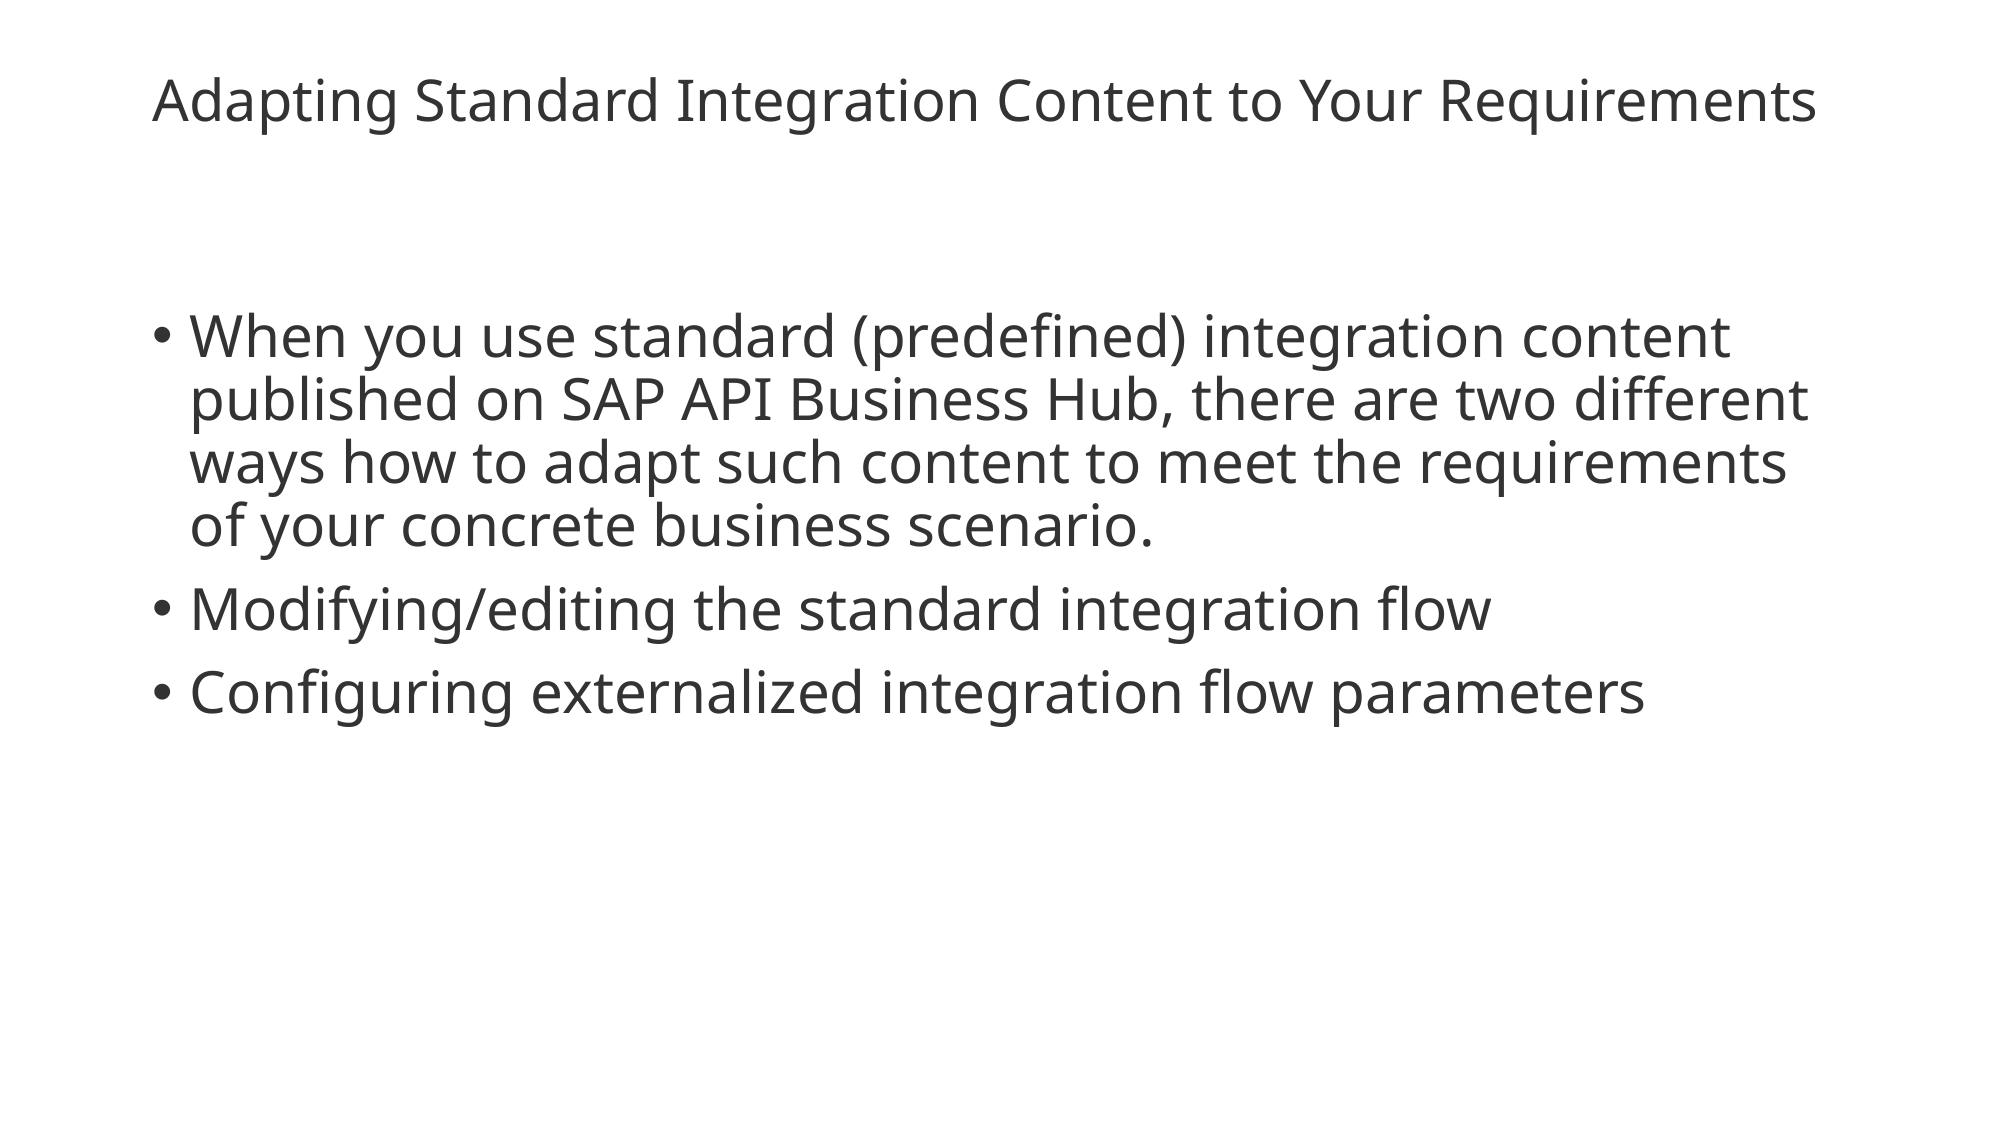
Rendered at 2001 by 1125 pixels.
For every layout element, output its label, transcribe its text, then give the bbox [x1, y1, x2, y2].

list When you use standard (predefined) integration content published on SAP API Business Hub, there are two different ways how to adapt such content to meet the requirements of your concrete business scenario. Modifying/editing the standard integration flow Configuring externalized integration flow parameters [137, 299, 1863, 1014]
title Adapting Standard Integration Content to Your Requirements [137, 59, 1863, 278]
